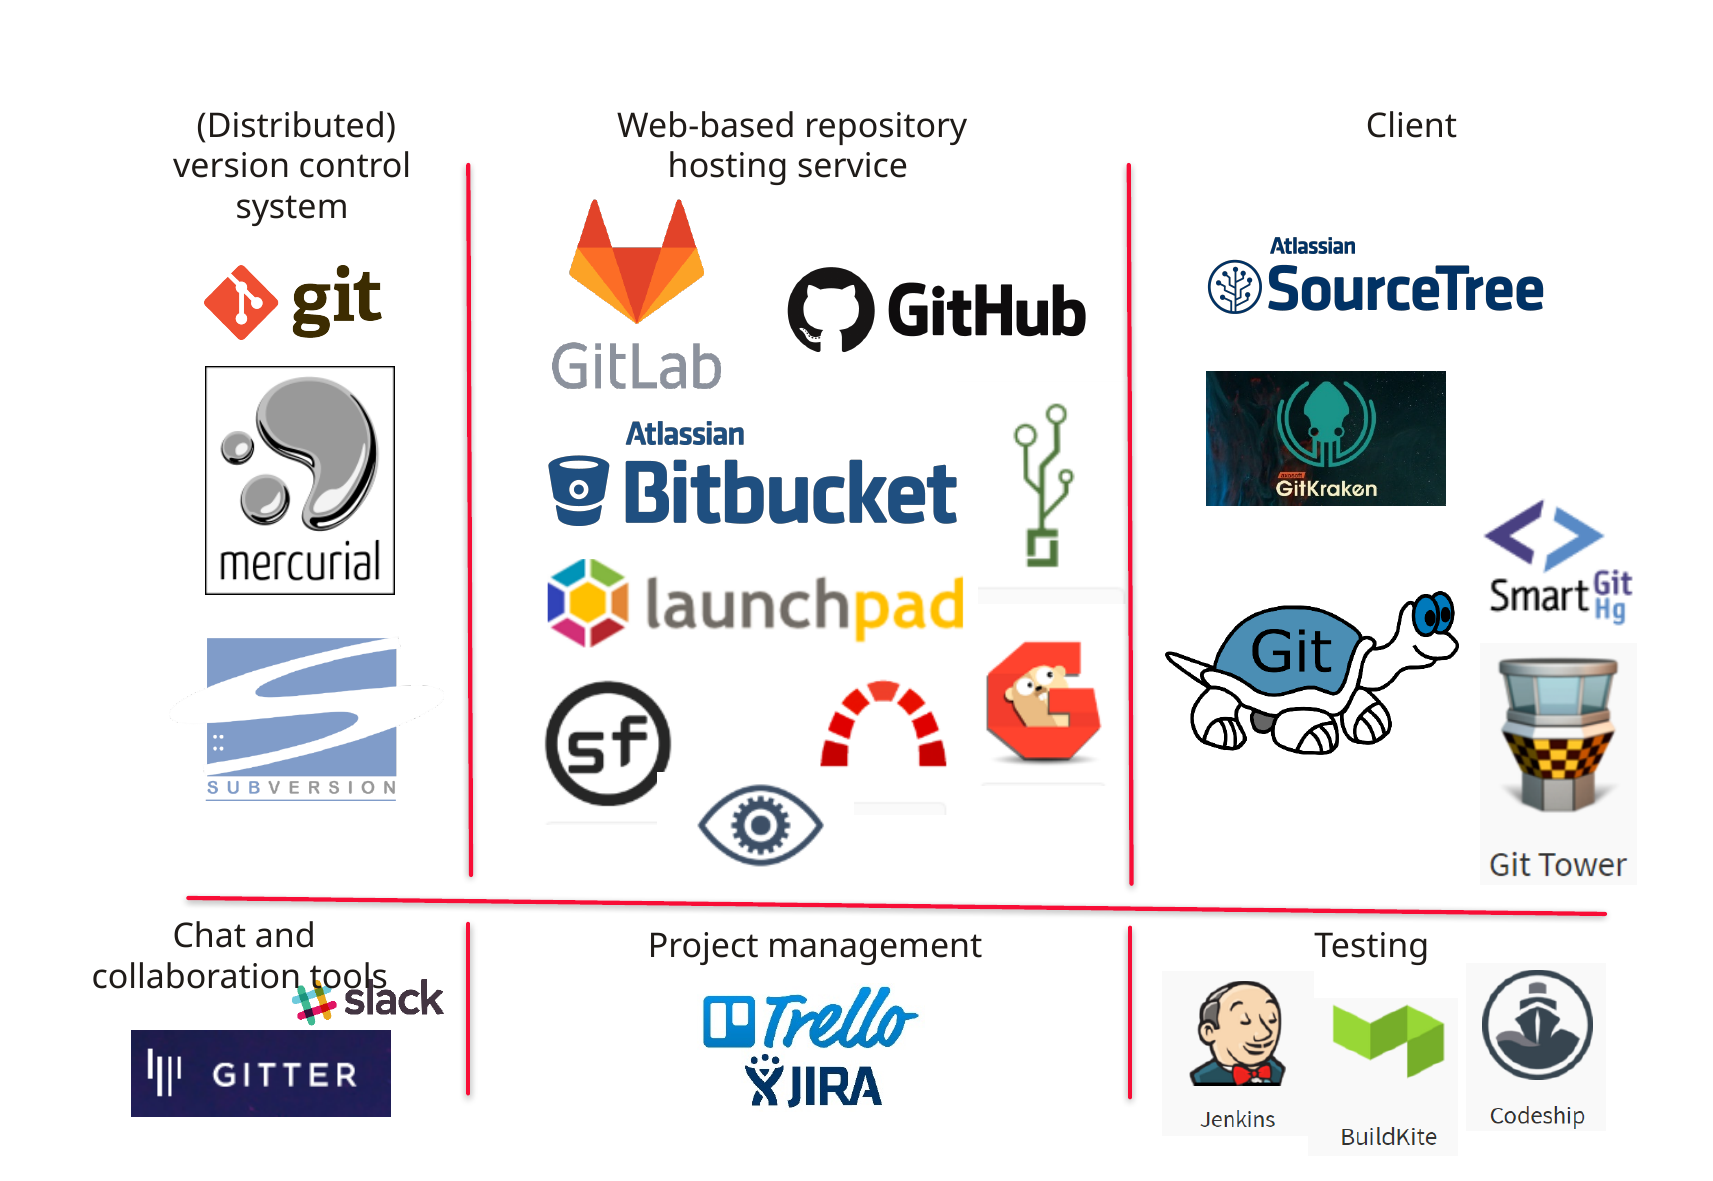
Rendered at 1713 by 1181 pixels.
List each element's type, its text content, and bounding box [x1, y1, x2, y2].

picture [205, 366, 396, 595]
picture [1466, 963, 1606, 1132]
text_box Chat and collaboration tools [64, 913, 416, 996]
text_box Project management [621, 923, 1001, 964]
picture [203, 264, 382, 340]
title (Distributed) version control system [140, 103, 444, 227]
picture [528, 187, 1128, 884]
picture [1162, 971, 1459, 1157]
picture [697, 983, 925, 1112]
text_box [467, 164, 472, 876]
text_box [1128, 164, 1132, 884]
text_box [188, 897, 1606, 915]
picture [1165, 178, 1654, 885]
picture [169, 636, 445, 801]
text_box Testing [1182, 923, 1562, 965]
picture [131, 963, 464, 1117]
text_box Web-based repository hosting service [568, 103, 1007, 185]
text_box Client [1192, 103, 1631, 145]
picture [1206, 398, 1212, 414]
